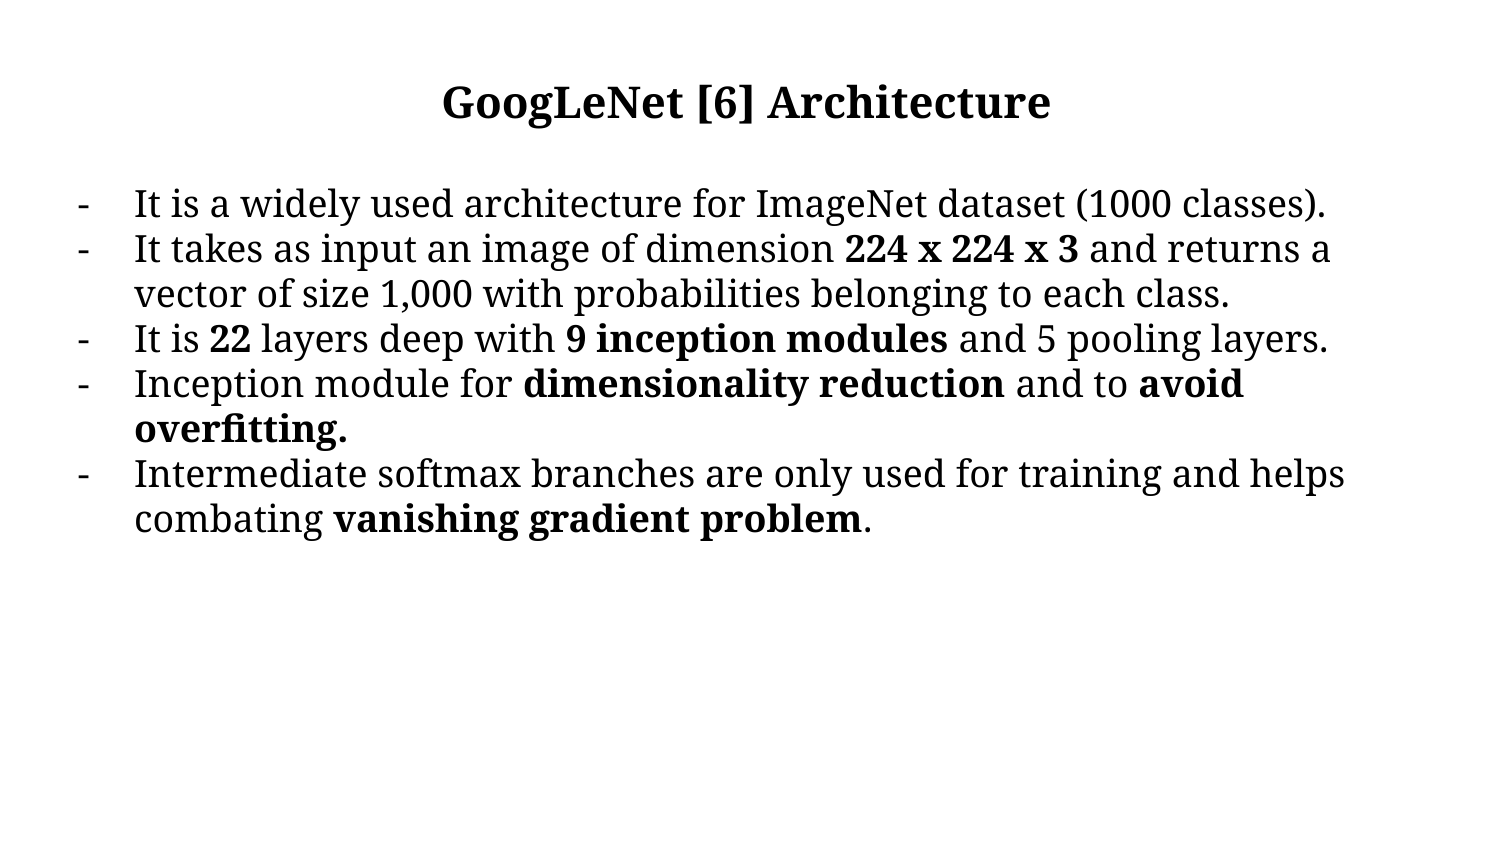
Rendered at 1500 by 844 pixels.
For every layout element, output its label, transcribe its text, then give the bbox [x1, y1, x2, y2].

text_box It is a widely used architecture for ImageNet dataset (1000 classes). It takes as input an image of dimension 224 x 224 x 3 and returns a vector of size 1,000 with probabilities belonging to each class. It is 22 layers deep with 9 inception modules and 5 pooling layers. Inception module for dimensionality reduction and to avoid overfitting. Intermediate softmax branches are only used for training and helps combating vanishing gradient problem. [44, 120, 1394, 792]
text_box GoogLeNet [6] Architecture [88, 60, 1405, 121]
